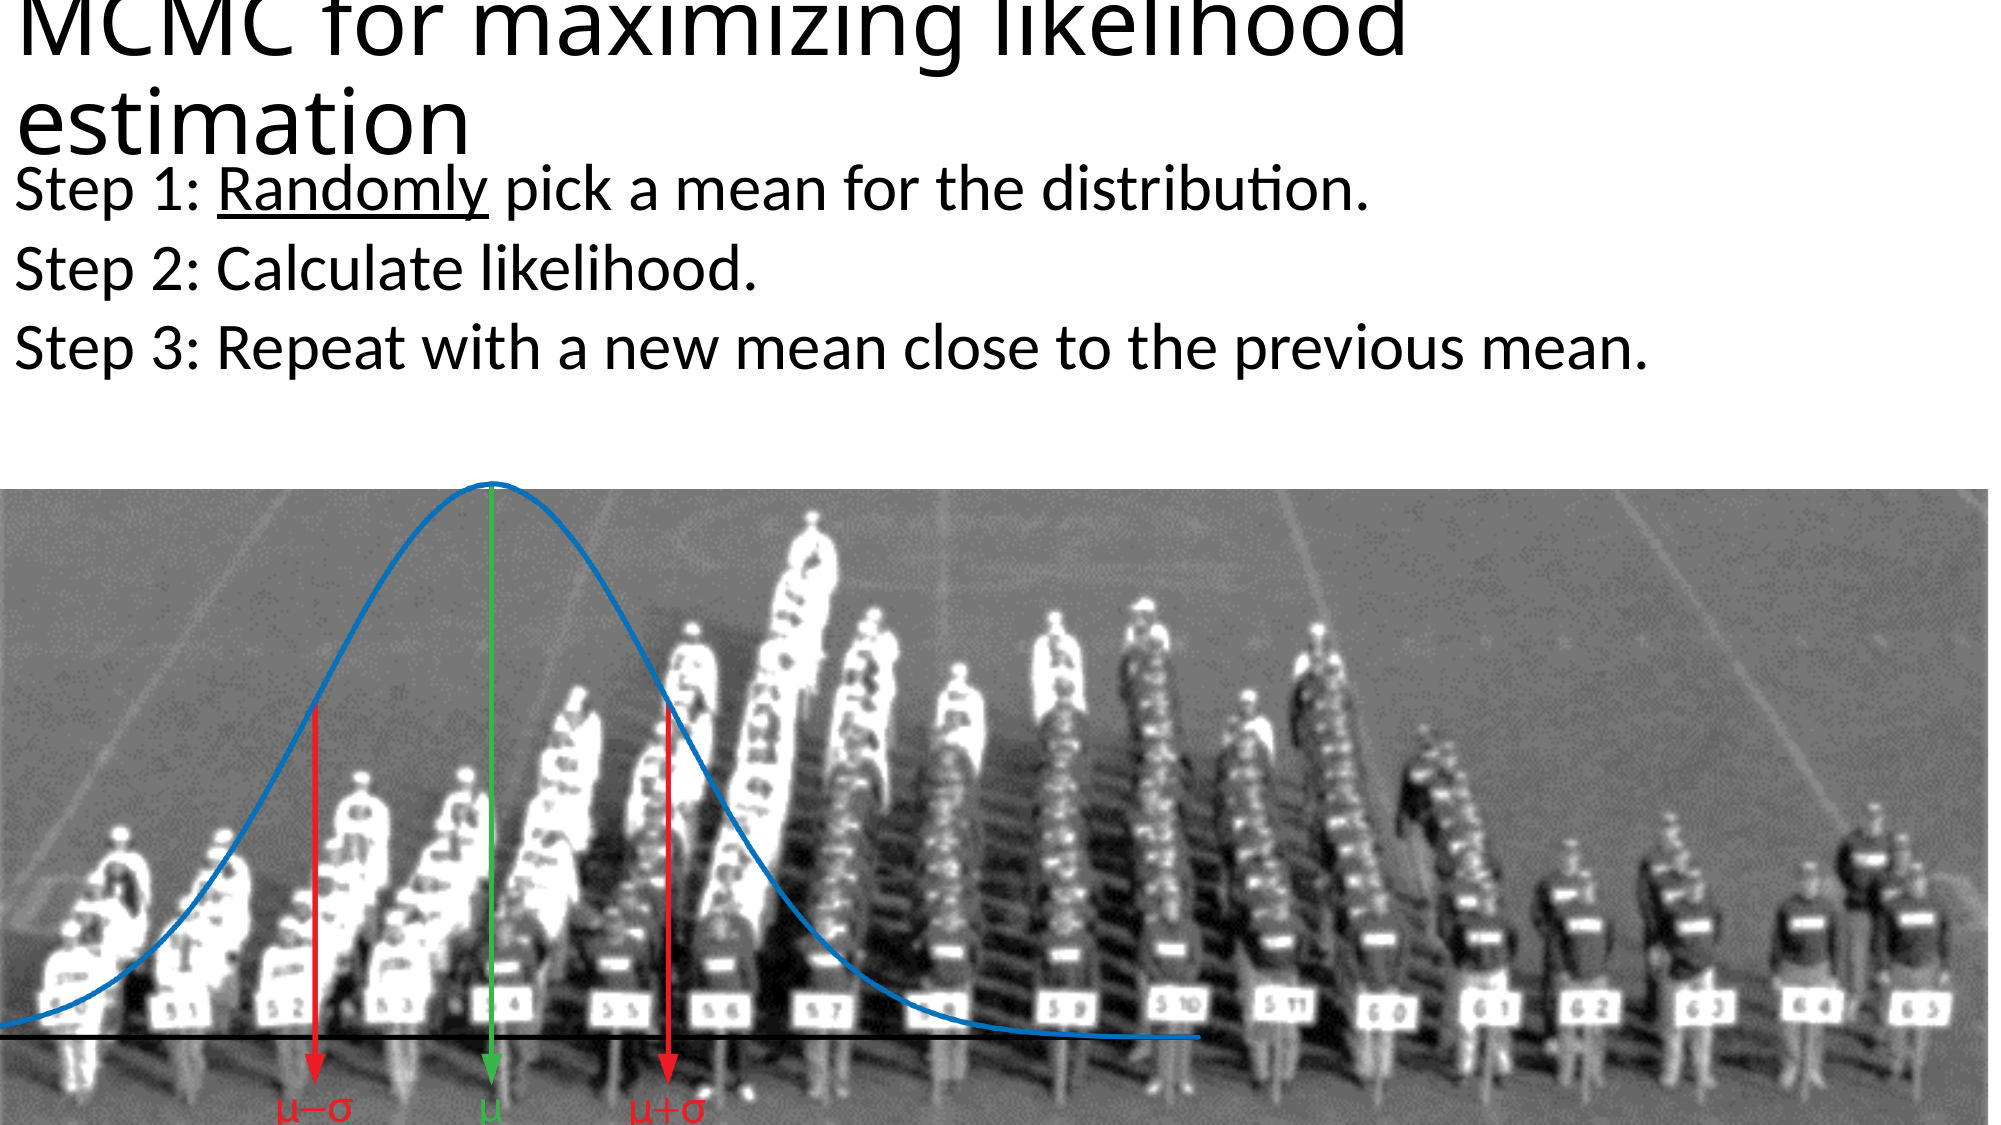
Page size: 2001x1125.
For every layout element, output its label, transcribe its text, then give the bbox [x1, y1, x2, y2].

text_box Step 1: Randomly pick a mean for the distribution. Step 2: Calculate likelihood. Step 3: Repeat with a new mean close to the previous mean. [0, 136, 1669, 391]
title MCMC for maximizing likelihood estimation [0, 0, 1725, 184]
picture [0, 454, 1989, 1125]
